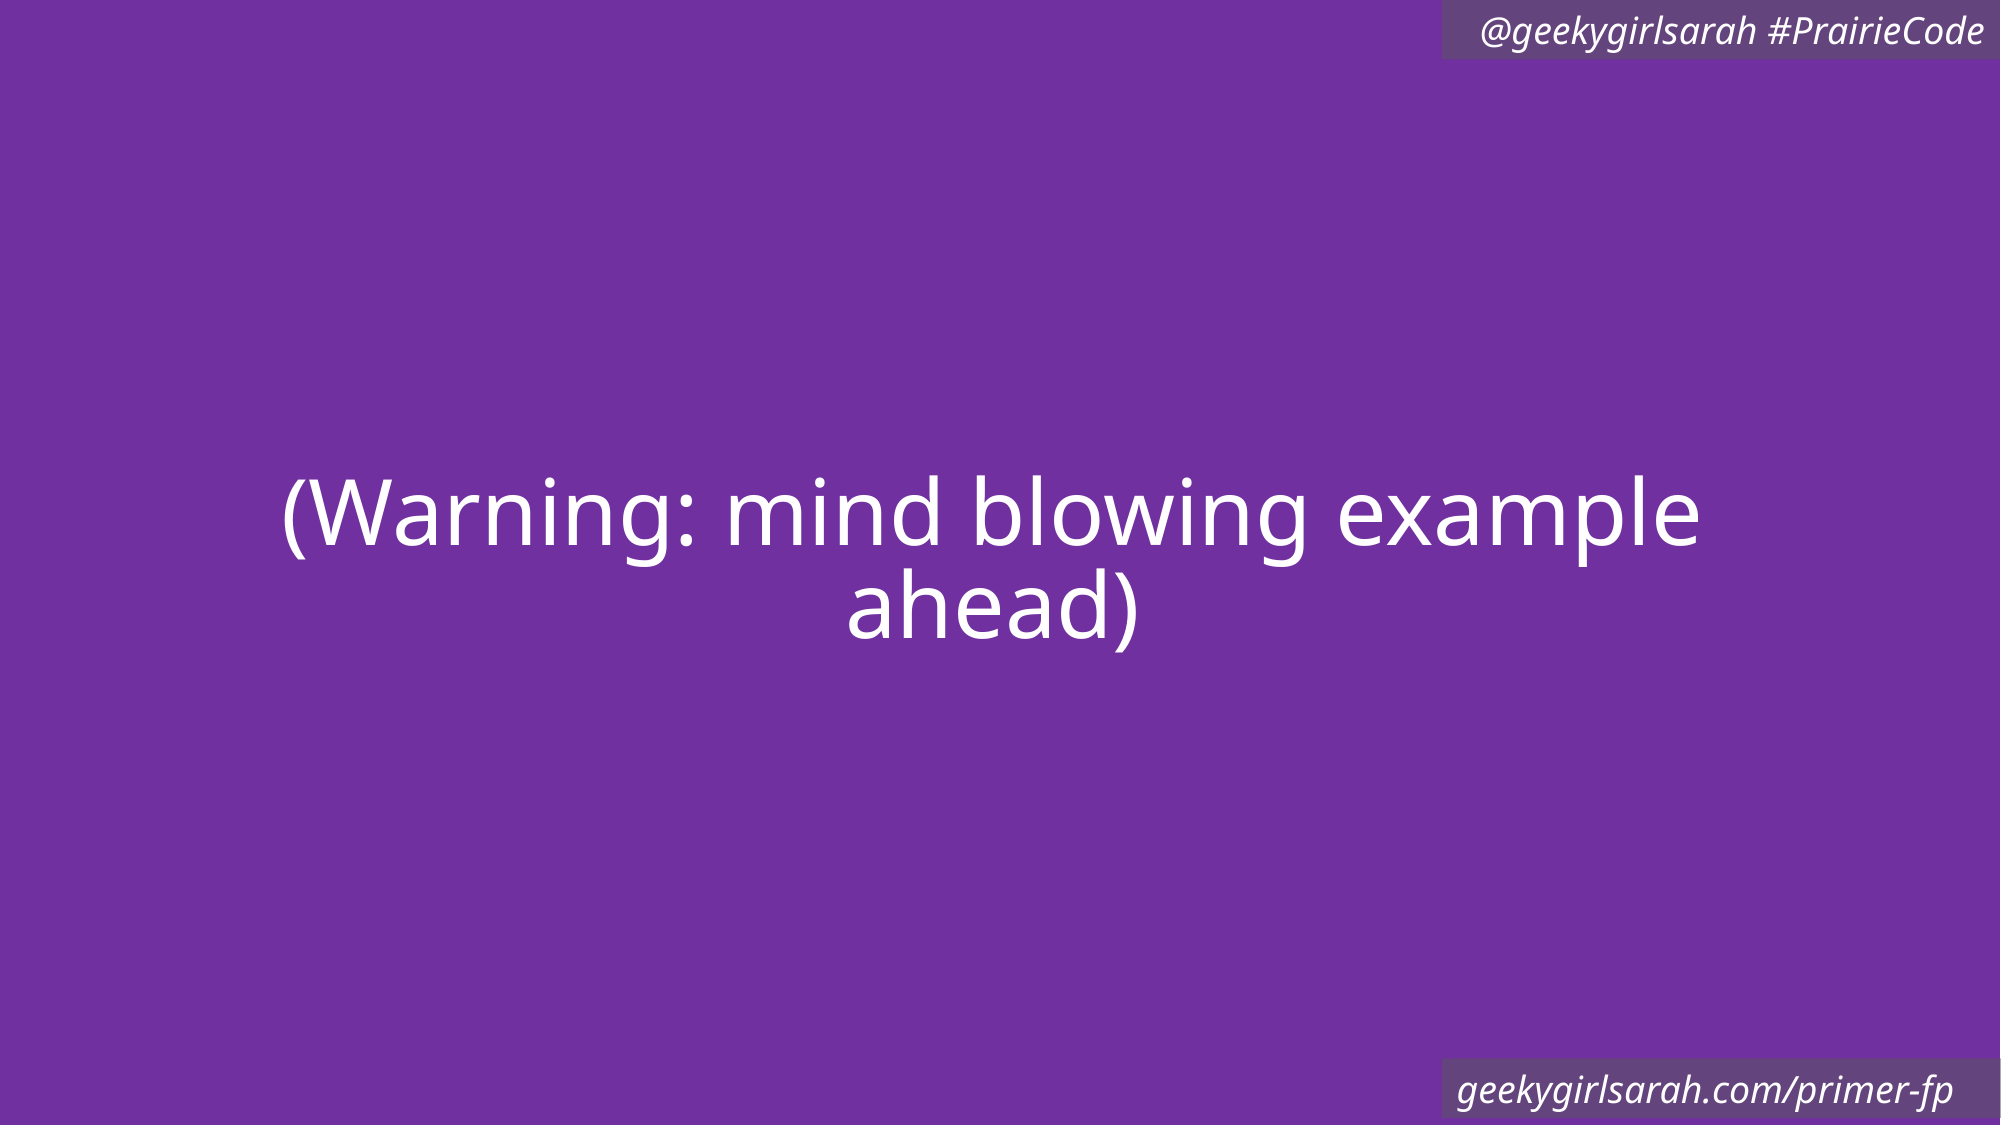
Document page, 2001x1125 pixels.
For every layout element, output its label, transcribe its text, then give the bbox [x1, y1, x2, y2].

list (Warning: mind blowing example ahead) [111, 179, 1876, 948]
